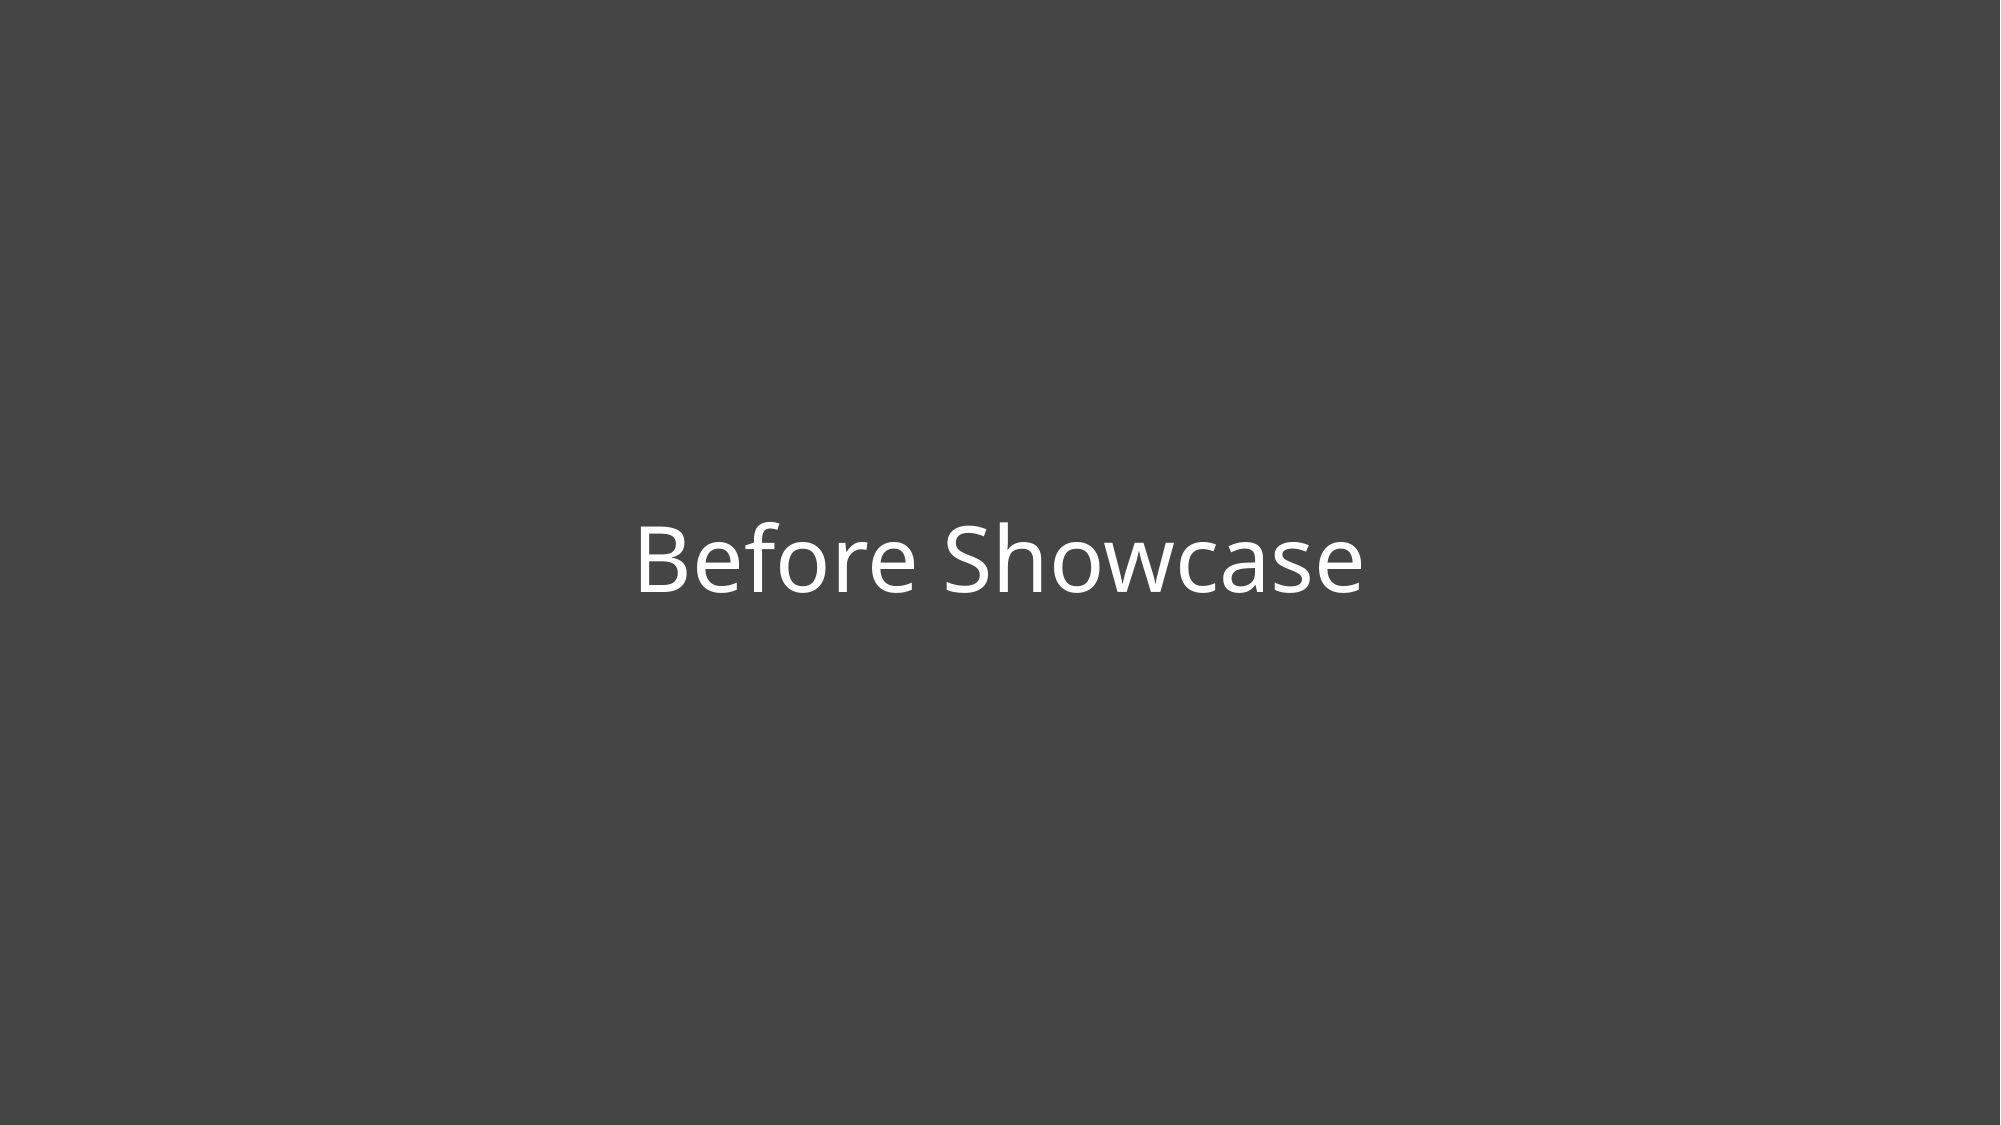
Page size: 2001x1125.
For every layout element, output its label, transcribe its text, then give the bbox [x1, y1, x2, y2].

text_box Before Showcase [137, 453, 1863, 672]
